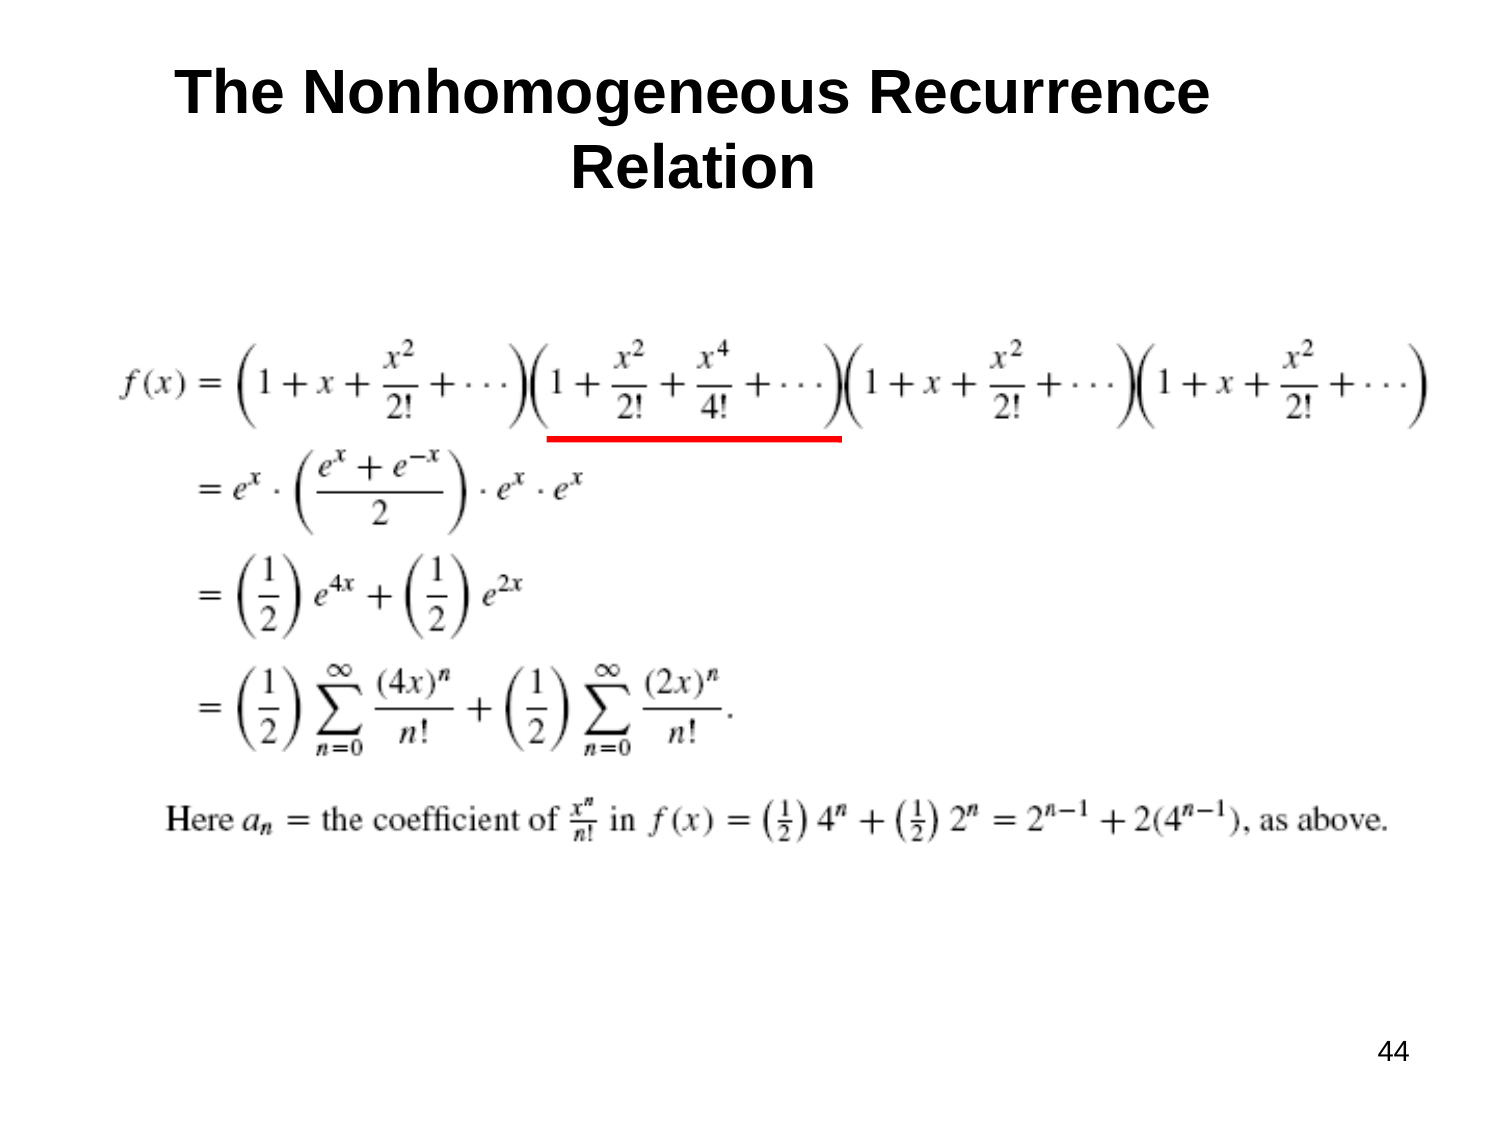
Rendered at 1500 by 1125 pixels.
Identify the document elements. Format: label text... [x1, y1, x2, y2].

picture [99, 319, 1439, 852]
slide_number 44 [1074, 1024, 1425, 1103]
title The Nonhomogeneous Recurrence Relation [75, 20, 1313, 233]
